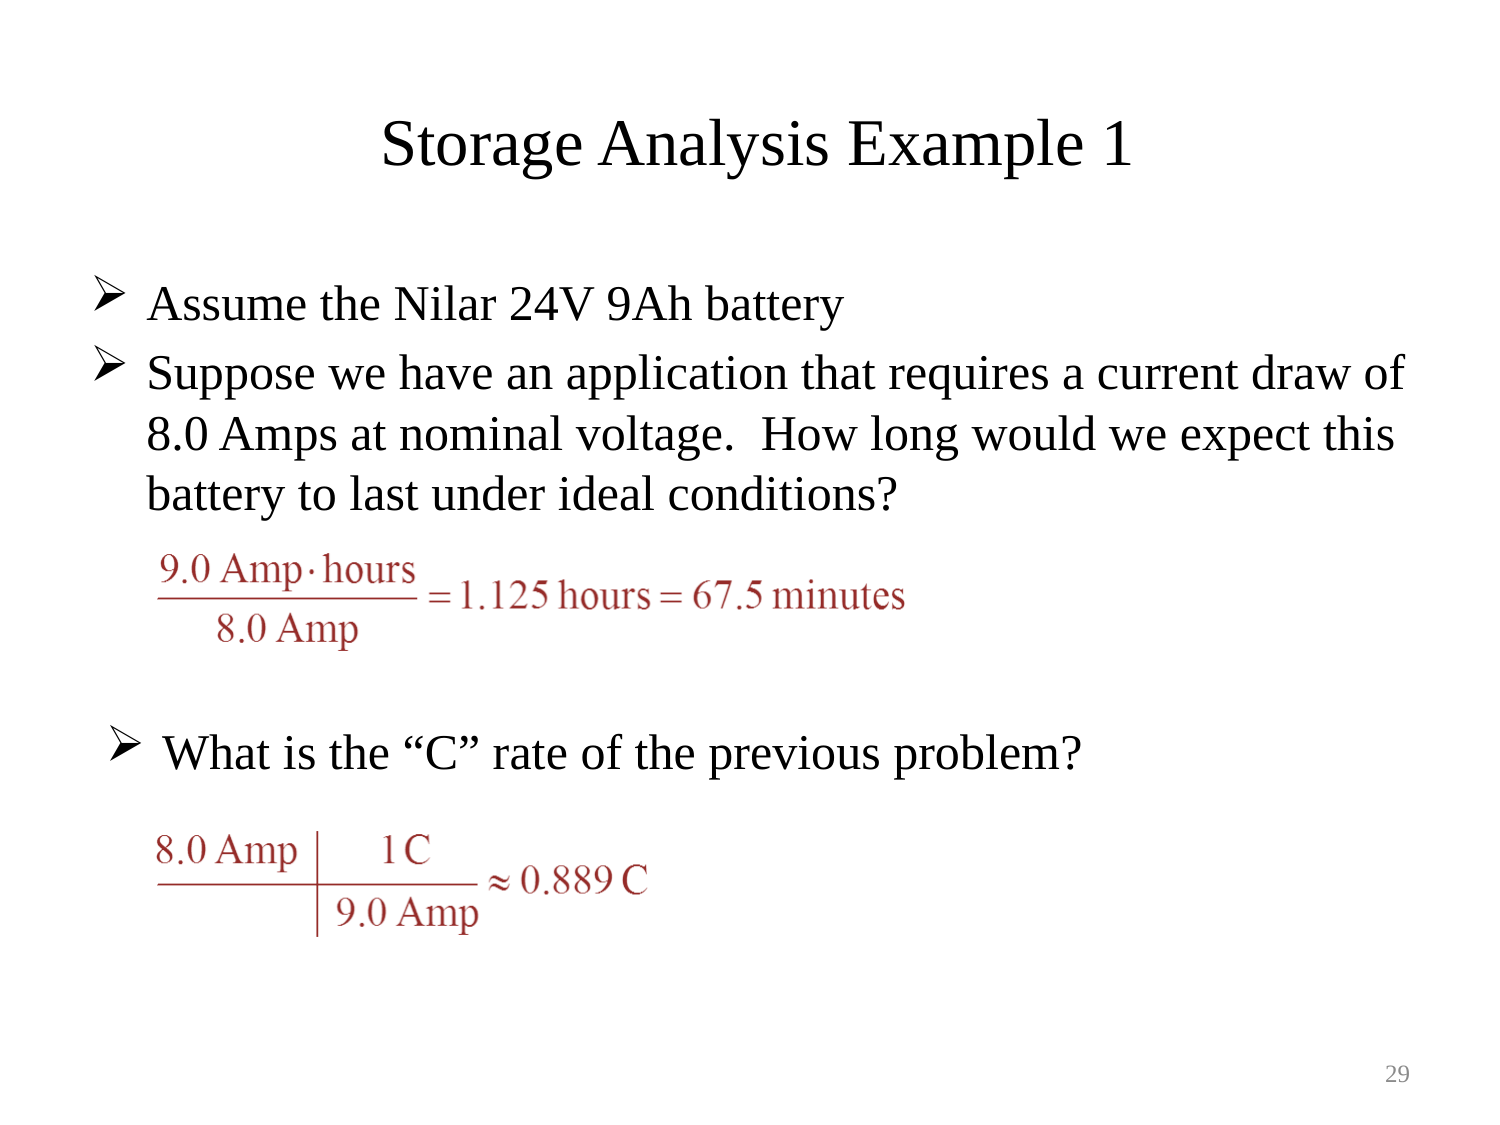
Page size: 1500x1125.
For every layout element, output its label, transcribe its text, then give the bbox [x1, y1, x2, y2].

slide_number 29 [1074, 1042, 1425, 1103]
picture [150, 824, 655, 944]
picture [150, 541, 913, 658]
title Storage Analysis Example 1 [75, 45, 1425, 233]
text_box What is the “C” rate of the previous problem? [91, 712, 1099, 788]
list Assume the Nilar 24V 9Ah battery Suppose we have an application that requires a current draw of 8.0 Amps at nominal voltage. How long would we expect this battery to last under ideal conditions? [75, 262, 1425, 688]
